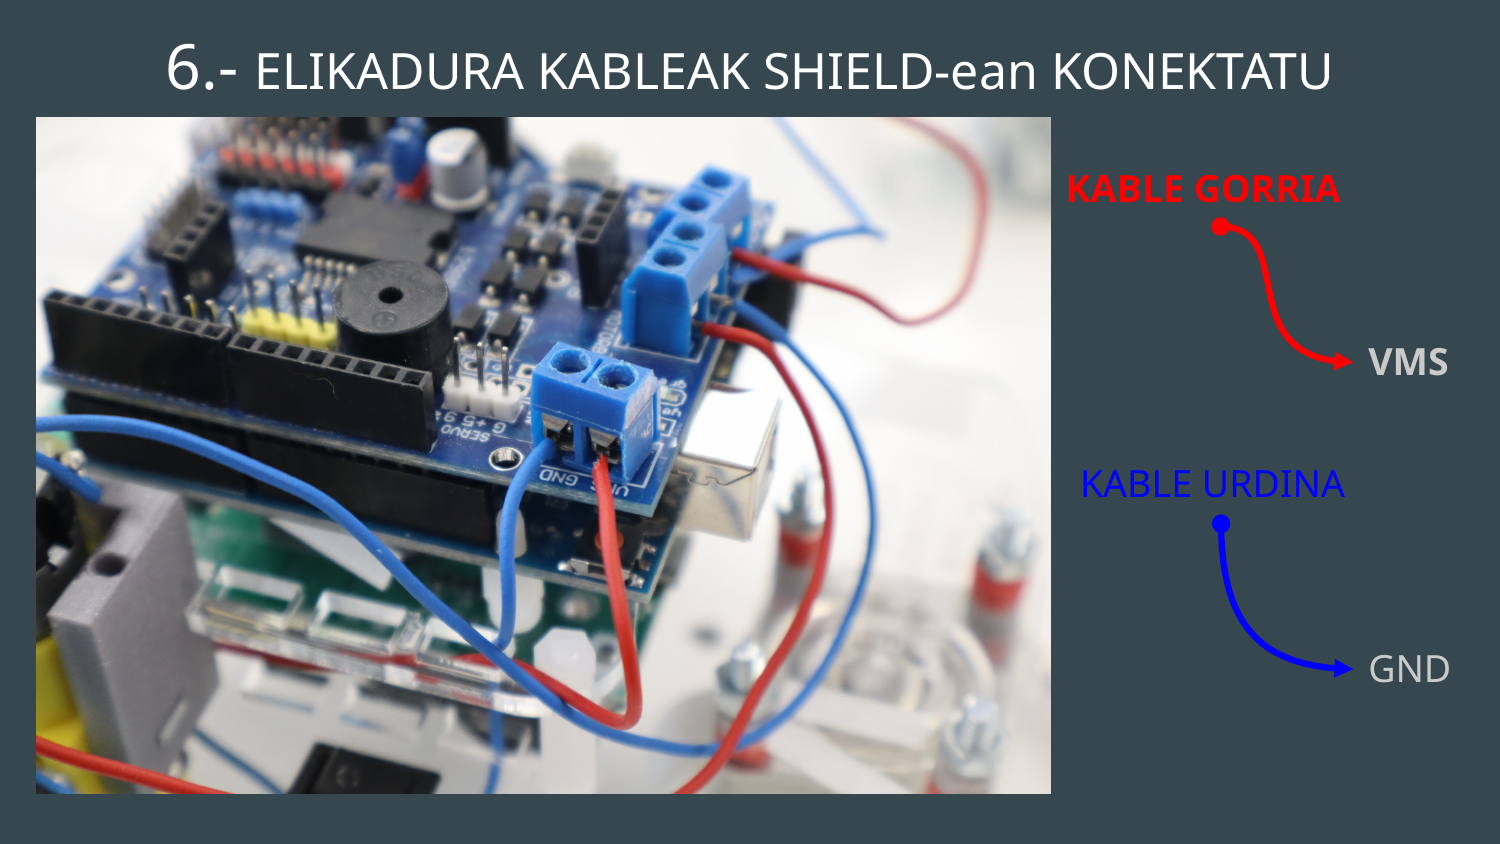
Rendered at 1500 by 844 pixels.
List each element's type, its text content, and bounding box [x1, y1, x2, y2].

text_box VMS [1353, 322, 1479, 402]
text_box KABLE GORRIA [1056, 150, 1392, 229]
text_box GND [1353, 629, 1479, 709]
text_box KABLE URDINA [1065, 445, 1378, 524]
picture [36, 117, 1051, 794]
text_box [1214, 530, 1361, 663]
text_box 6.- ELIKADURA KABLEAK SHIELD-ean KONEKTATU [0, 11, 1500, 117]
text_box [1218, 227, 1355, 361]
